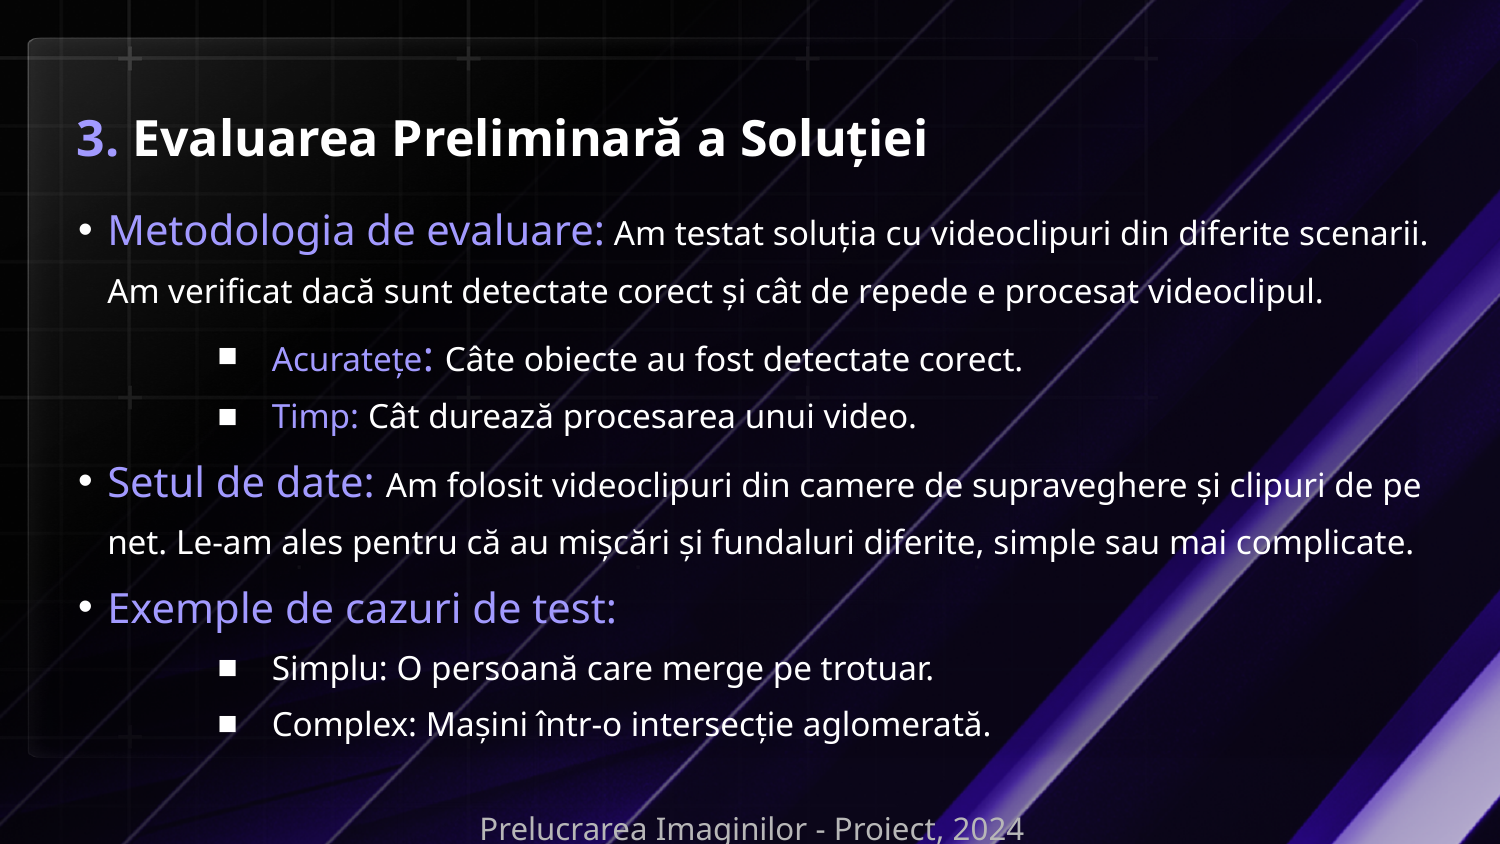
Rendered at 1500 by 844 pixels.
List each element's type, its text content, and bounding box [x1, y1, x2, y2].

text_box Metodologia de evaluare: Am testat soluția cu videoclipuri din diferite scenarii. Am verificat dacă sunt detectate corect și cât de repede e procesat videoclipul. Acuratețe: Câte obiecte au fost detectate corect. Timp: Cât durează procesarea unui video. Setul de date: Am folosit videoclipuri din camere de supraveghere și clipuri de pe net. Le-am ales pentru că au mișcări și fundaluri diferite, simple sau mai complicate. Exemple de cazuri de test: Simplu: O persoană care merge pe trotuar. Complex: Mașini într-o intersecție aglomerată. [46, 183, 1458, 744]
text_box Prelucrarea Imaginilor - Proiect, 2024 [5, 794, 1500, 844]
picture [0, 0, 1500, 844]
text_box 3. Evaluarea Preliminară a Soluției [76, 82, 1458, 167]
